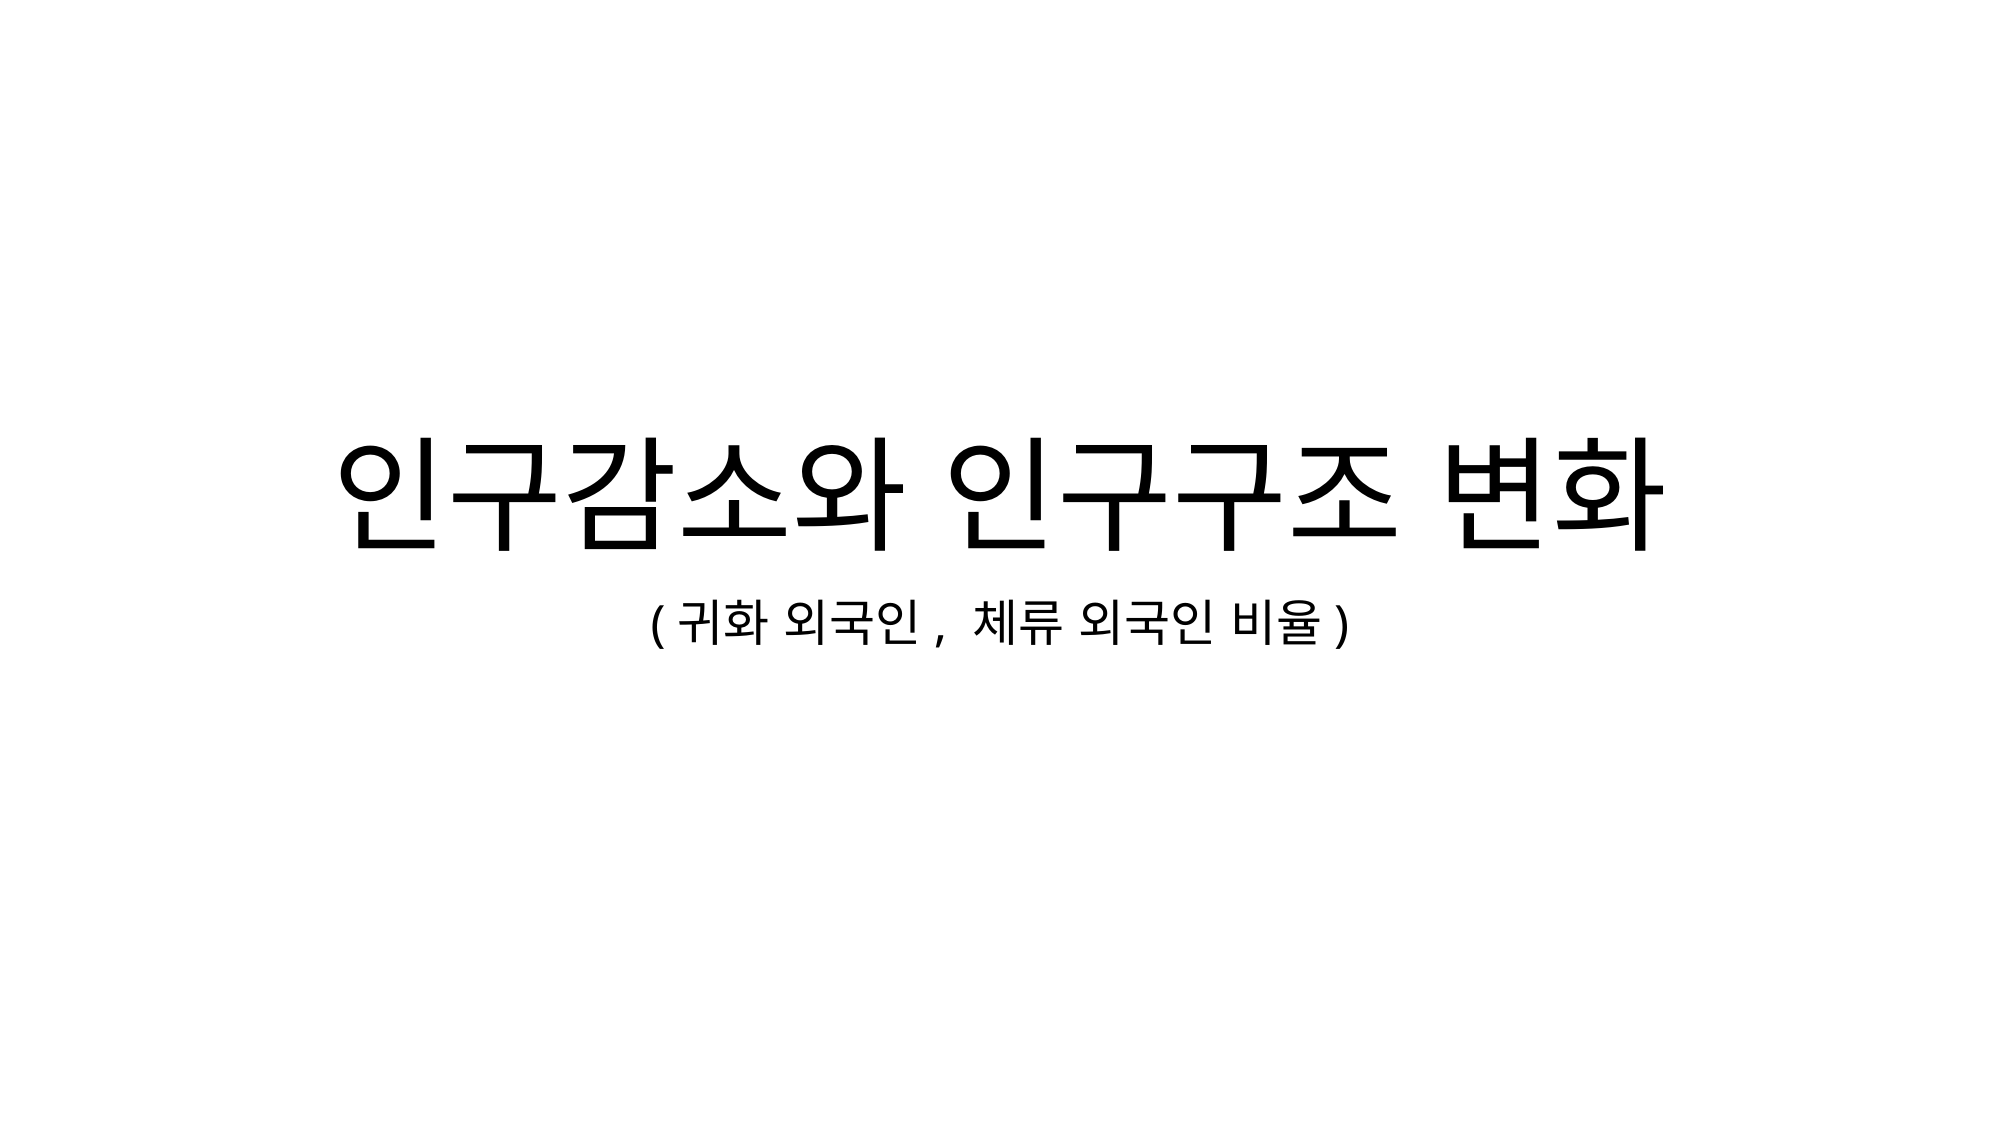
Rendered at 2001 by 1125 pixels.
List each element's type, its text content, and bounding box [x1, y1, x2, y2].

title 인구감소와 인구구조 변화 [249, 184, 1750, 576]
subtitle (귀화 외국인, 체류 외국인 비율) [249, 590, 1750, 863]
